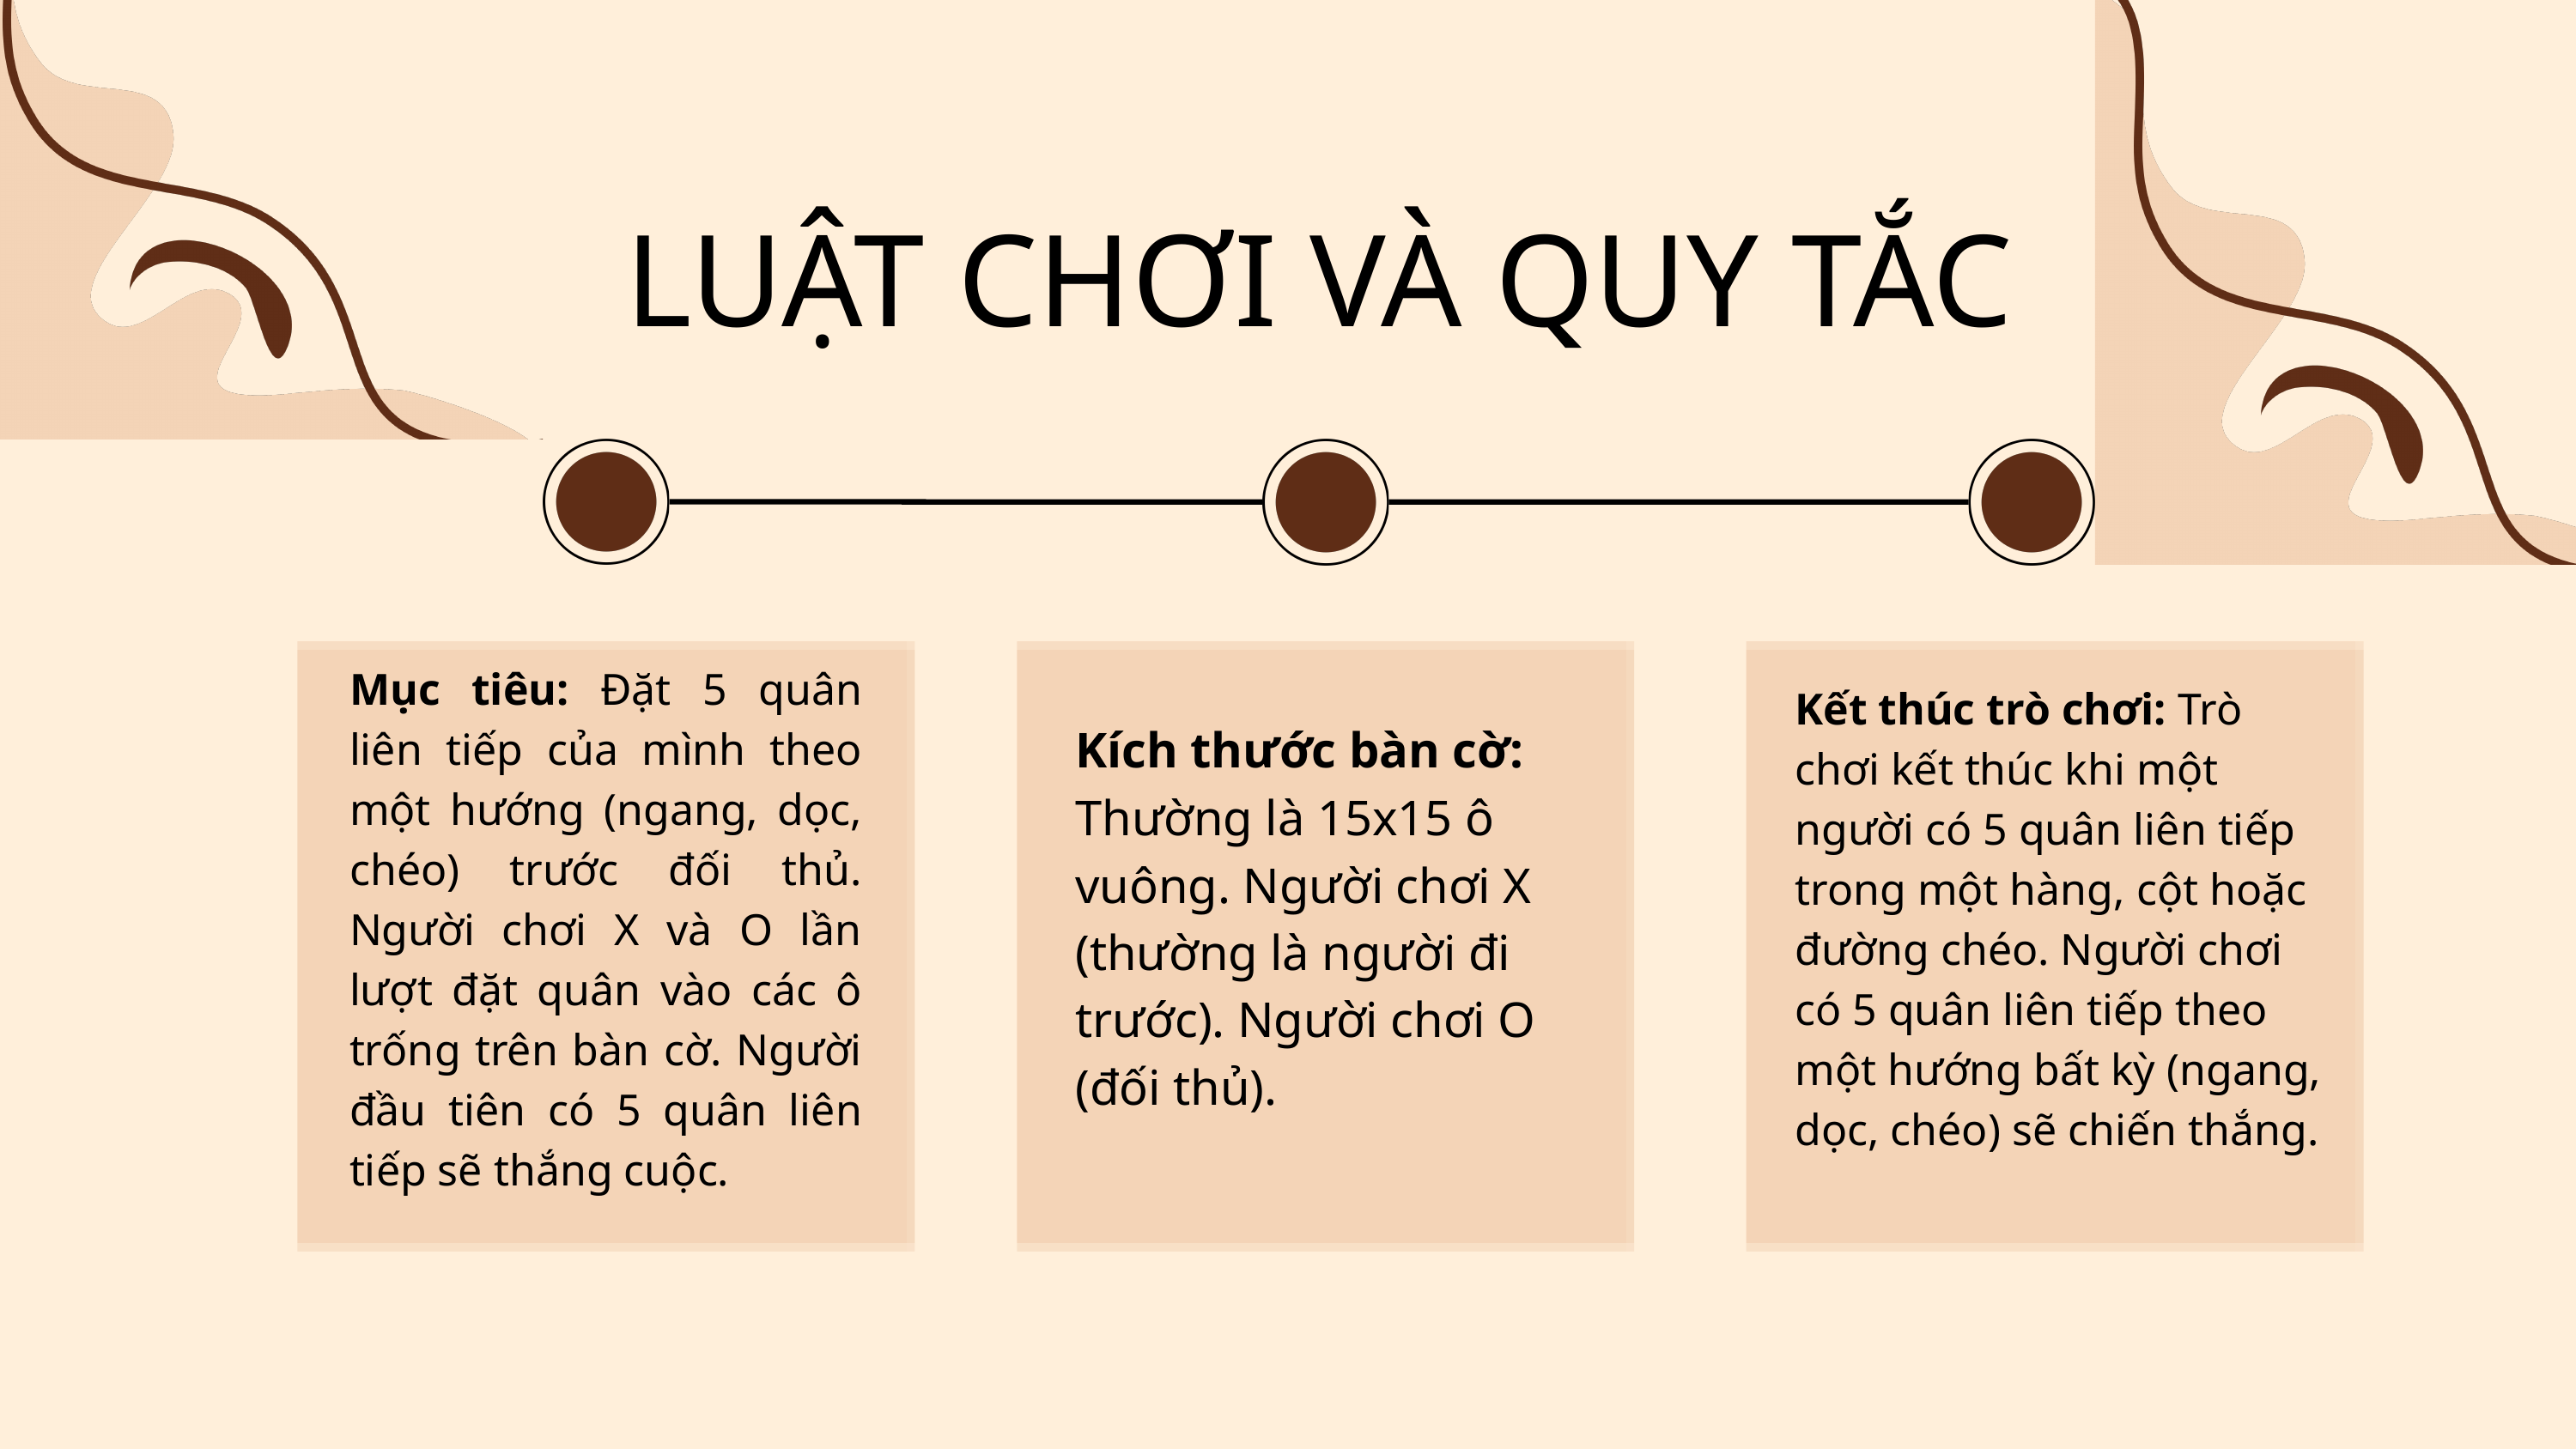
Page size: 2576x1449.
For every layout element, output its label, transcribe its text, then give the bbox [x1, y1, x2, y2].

text_box Kích thước bàn cờ: Thường là 15x15 ô vuông. Người chơi X (thường là người đi trước). Người chơi O (đối thủ). [1075, 710, 1586, 1183]
text_box [1746, 634, 2364, 1261]
text_box [1968, 439, 2095, 566]
text_box [297, 634, 915, 1261]
text_box LUẬT CHƠI VÀ QUY TẮC [605, 199, 2032, 352]
text_box [543, 439, 670, 565]
text_box Kết thúc trò chơi: Trò chơi kết thúc khi một người có 5 quân liên tiếp trong một hàng, cột hoặc đường chéo. Người chơi có 5 quân liên tiếp theo một hướng bất kỳ (ngang, dọc, chéo) sẽ chiến thắng. [1795, 673, 2335, 1215]
text_box [2094, 0, 2576, 565]
text_box [0, 0, 544, 440]
text_box Mục tiêu: Đặt 5 quân liên tiếp của mình theo một hướng (ngang, dọc, chéo) trước đối thủ. Người chơi X và O lần lượt đặt quân vào các ô trống trên bàn cờ. Người đầu tiên có 5 quân liên tiếp sẽ thắng cuộc. [349, 653, 863, 1194]
text_box [1017, 634, 1635, 1261]
text_box [1262, 439, 1389, 566]
